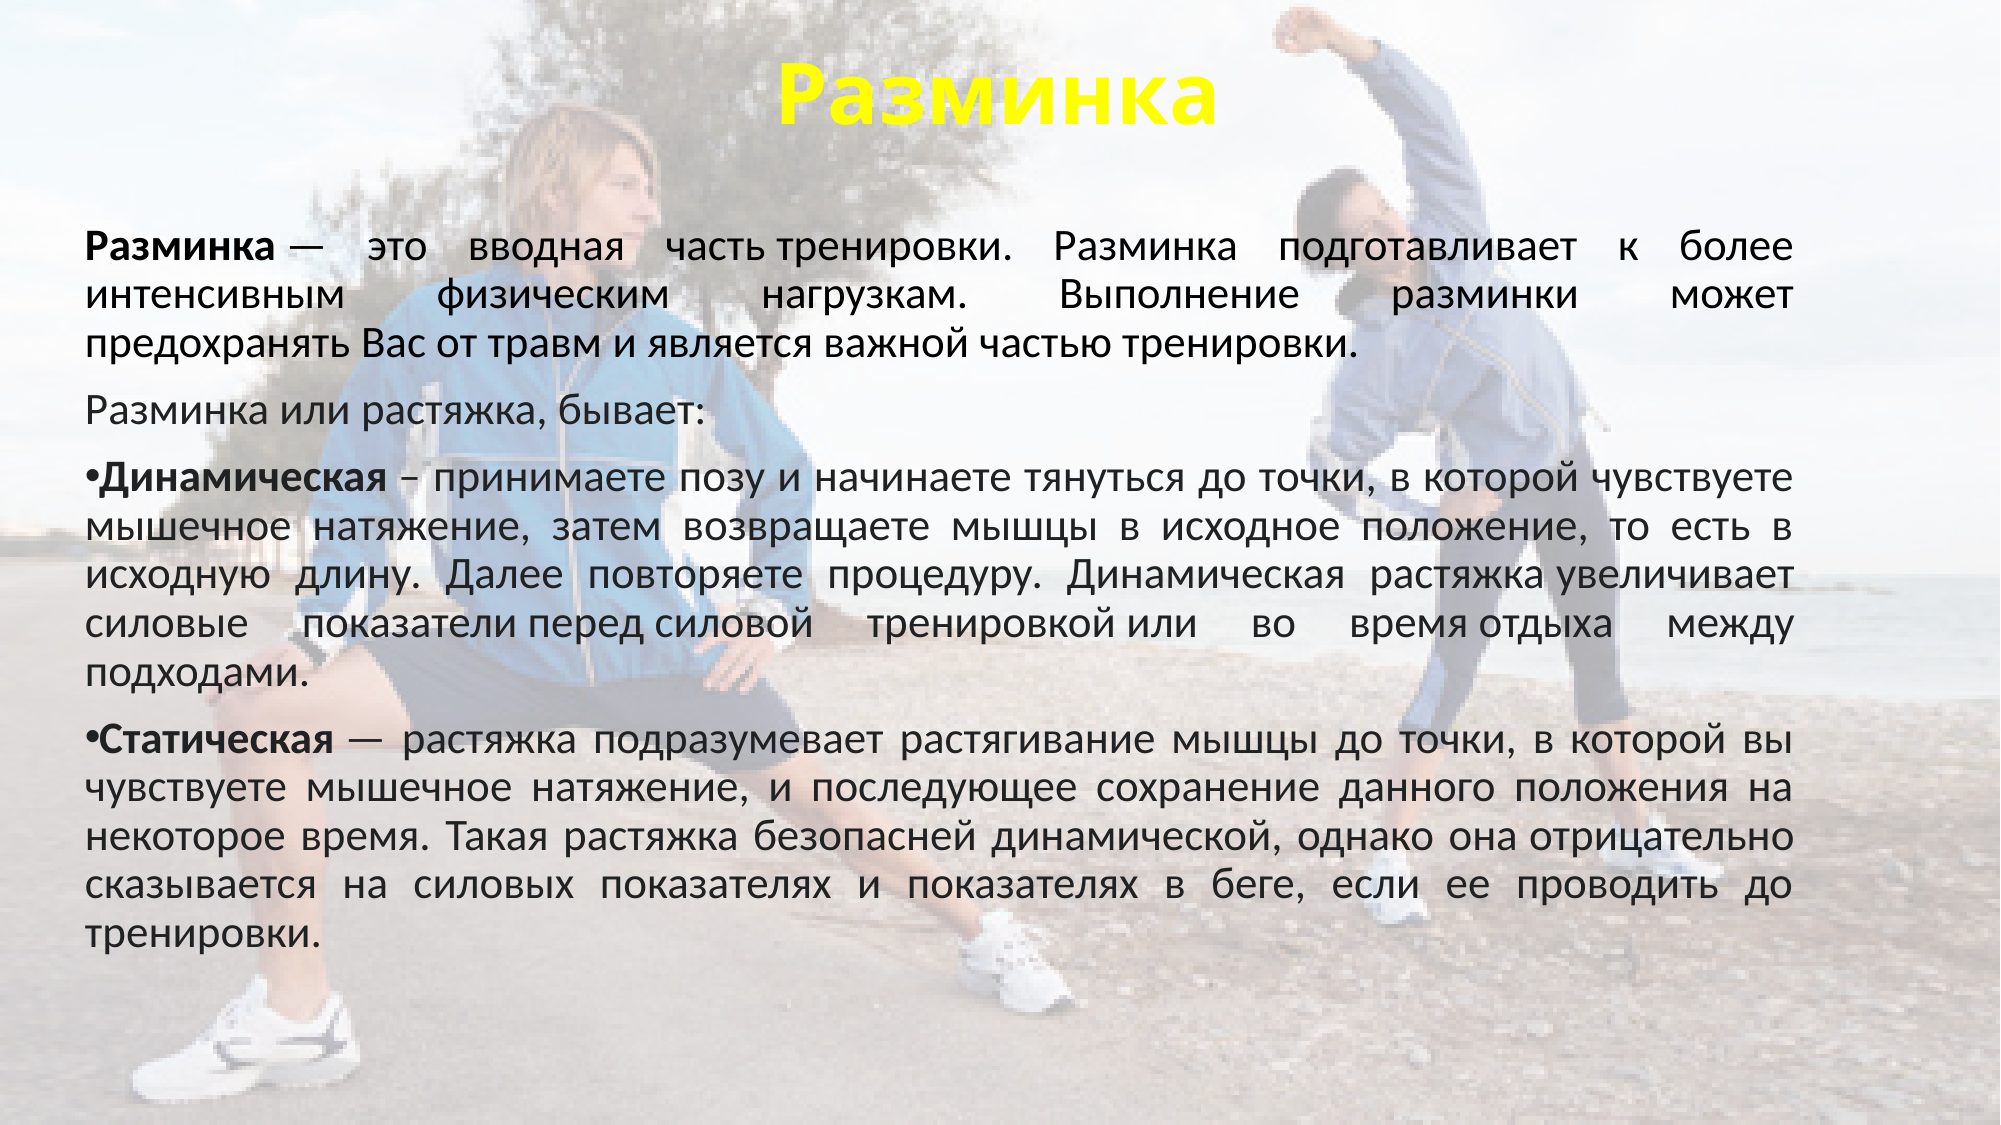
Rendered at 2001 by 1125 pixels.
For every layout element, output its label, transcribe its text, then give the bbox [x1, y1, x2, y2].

list Разминка — это вводная часть тренировки. Разминка подготавливает к более интенсивным физическим нагрузкам. Выполнение разминки может предохранять Вас от травм и является важной частью тренировки. Разминка или растяжка, бывает: Динамическая – принимаете позу и начинаете тянуться до точки, в которой чувствуете мышечное натяжение, затем возвращаете мышцы в исходное положение, то есть в исходную длину. Далее повторяете процедуру. Динамическая растяжка увеличивает силовые показатели перед силовой тренировкой или во время отдыха между подходами. Статическая — растяжка подразумевает растягивание мышцы до точки, в которой вы чувствуете мышечное натяжение, и последующее сохранение данного положения на некоторое время. Такая растяжка безопасней динамической, однако она отрицательно сказывается на силовых показателях и показателях в беге, если ее проводить до тренировки. [70, 213, 1810, 970]
title Разминка [759, 42, 1248, 151]
